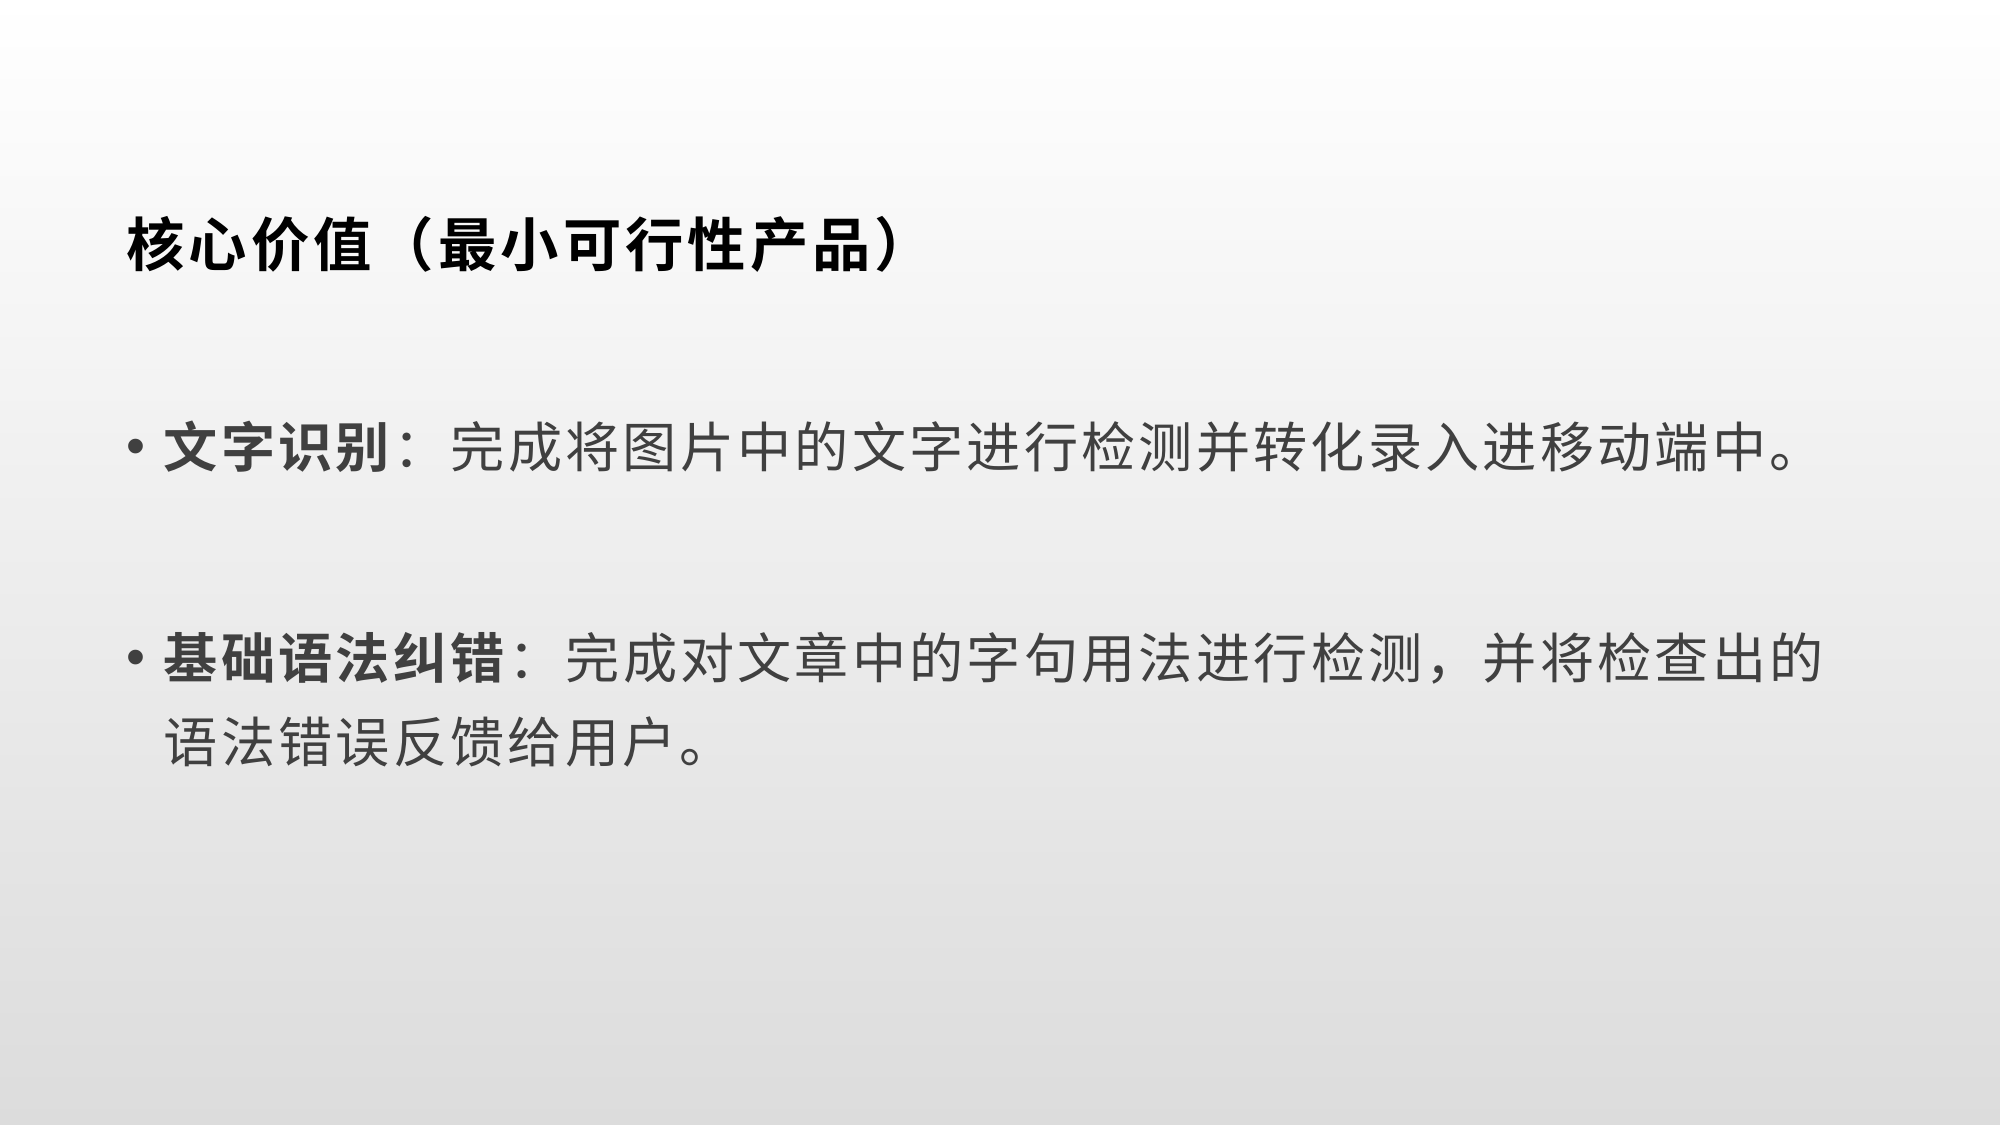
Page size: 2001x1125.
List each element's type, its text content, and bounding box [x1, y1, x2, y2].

title 核心价值（最小可行性产品） [109, 189, 1891, 296]
list 文字识别：完成将图片中的文字进行检测并转化录入进移动端中。 基础语法纠错：完成对文章中的字句用法进行检测，并将检查出的语法错误反馈给用户。 [109, 393, 1891, 1125]
